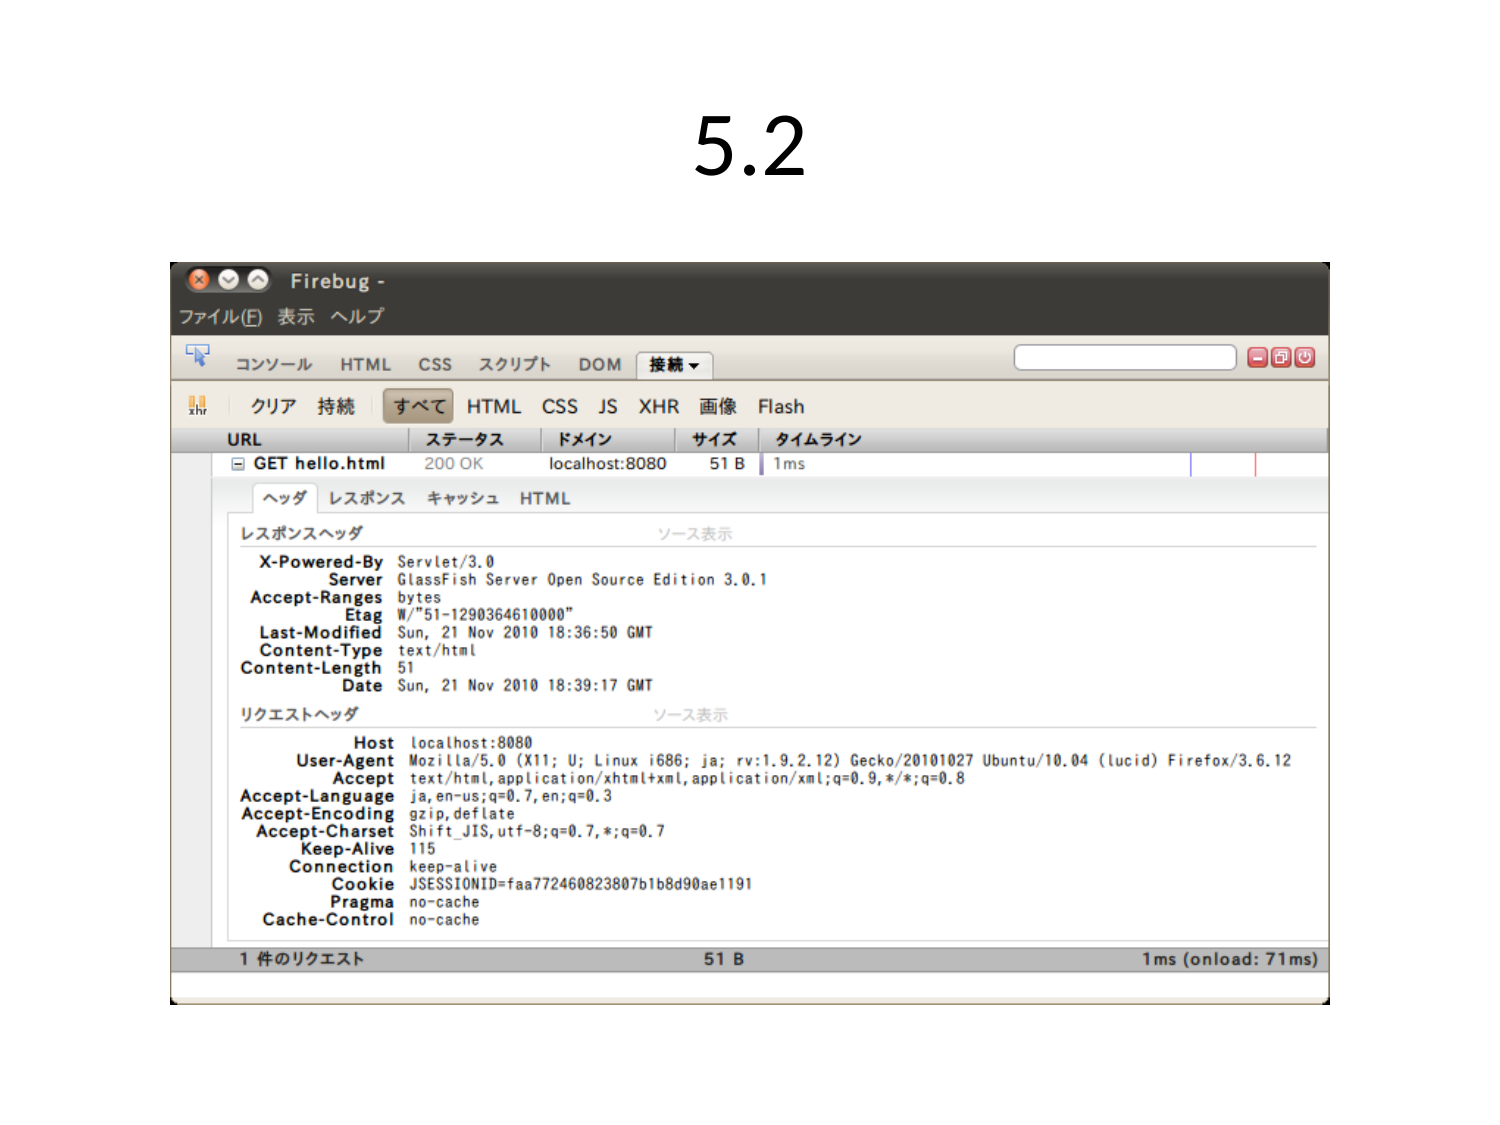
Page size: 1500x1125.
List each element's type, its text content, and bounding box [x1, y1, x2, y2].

title 5.2 [75, 45, 1425, 233]
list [169, 262, 1331, 1006]
